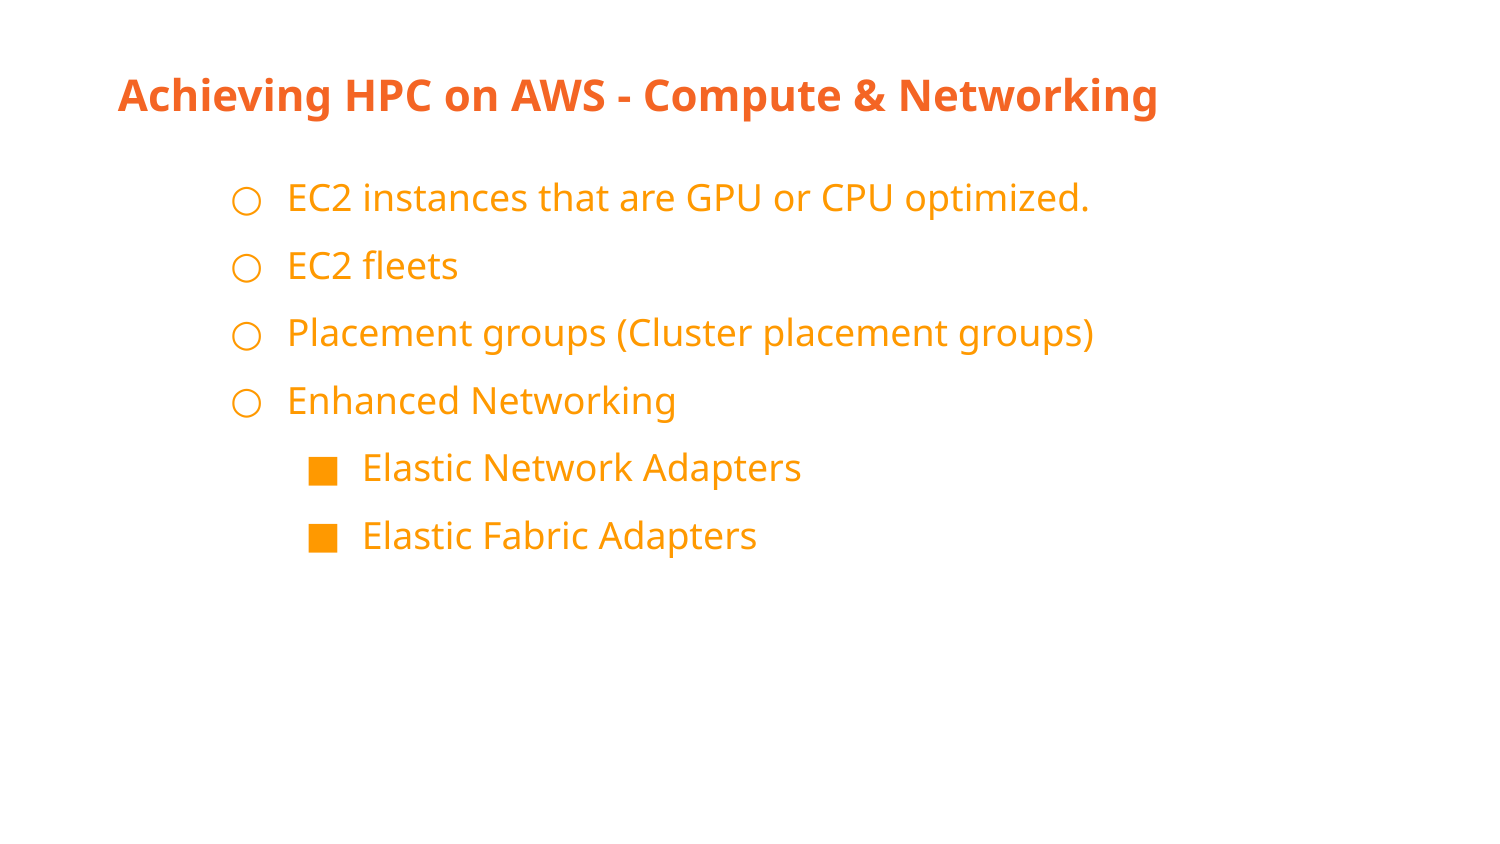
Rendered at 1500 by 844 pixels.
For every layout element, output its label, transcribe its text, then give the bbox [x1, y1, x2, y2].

title Achieving HPC on AWS - Compute & Networking [102, 52, 1327, 179]
title EC2 instances that are GPU or CPU optimized. EC2 fleets Placement groups (Cluster placement groups) Enhanced Networking Elastic Network Adapters Elastic Fabric Adapters [121, 136, 1410, 778]
